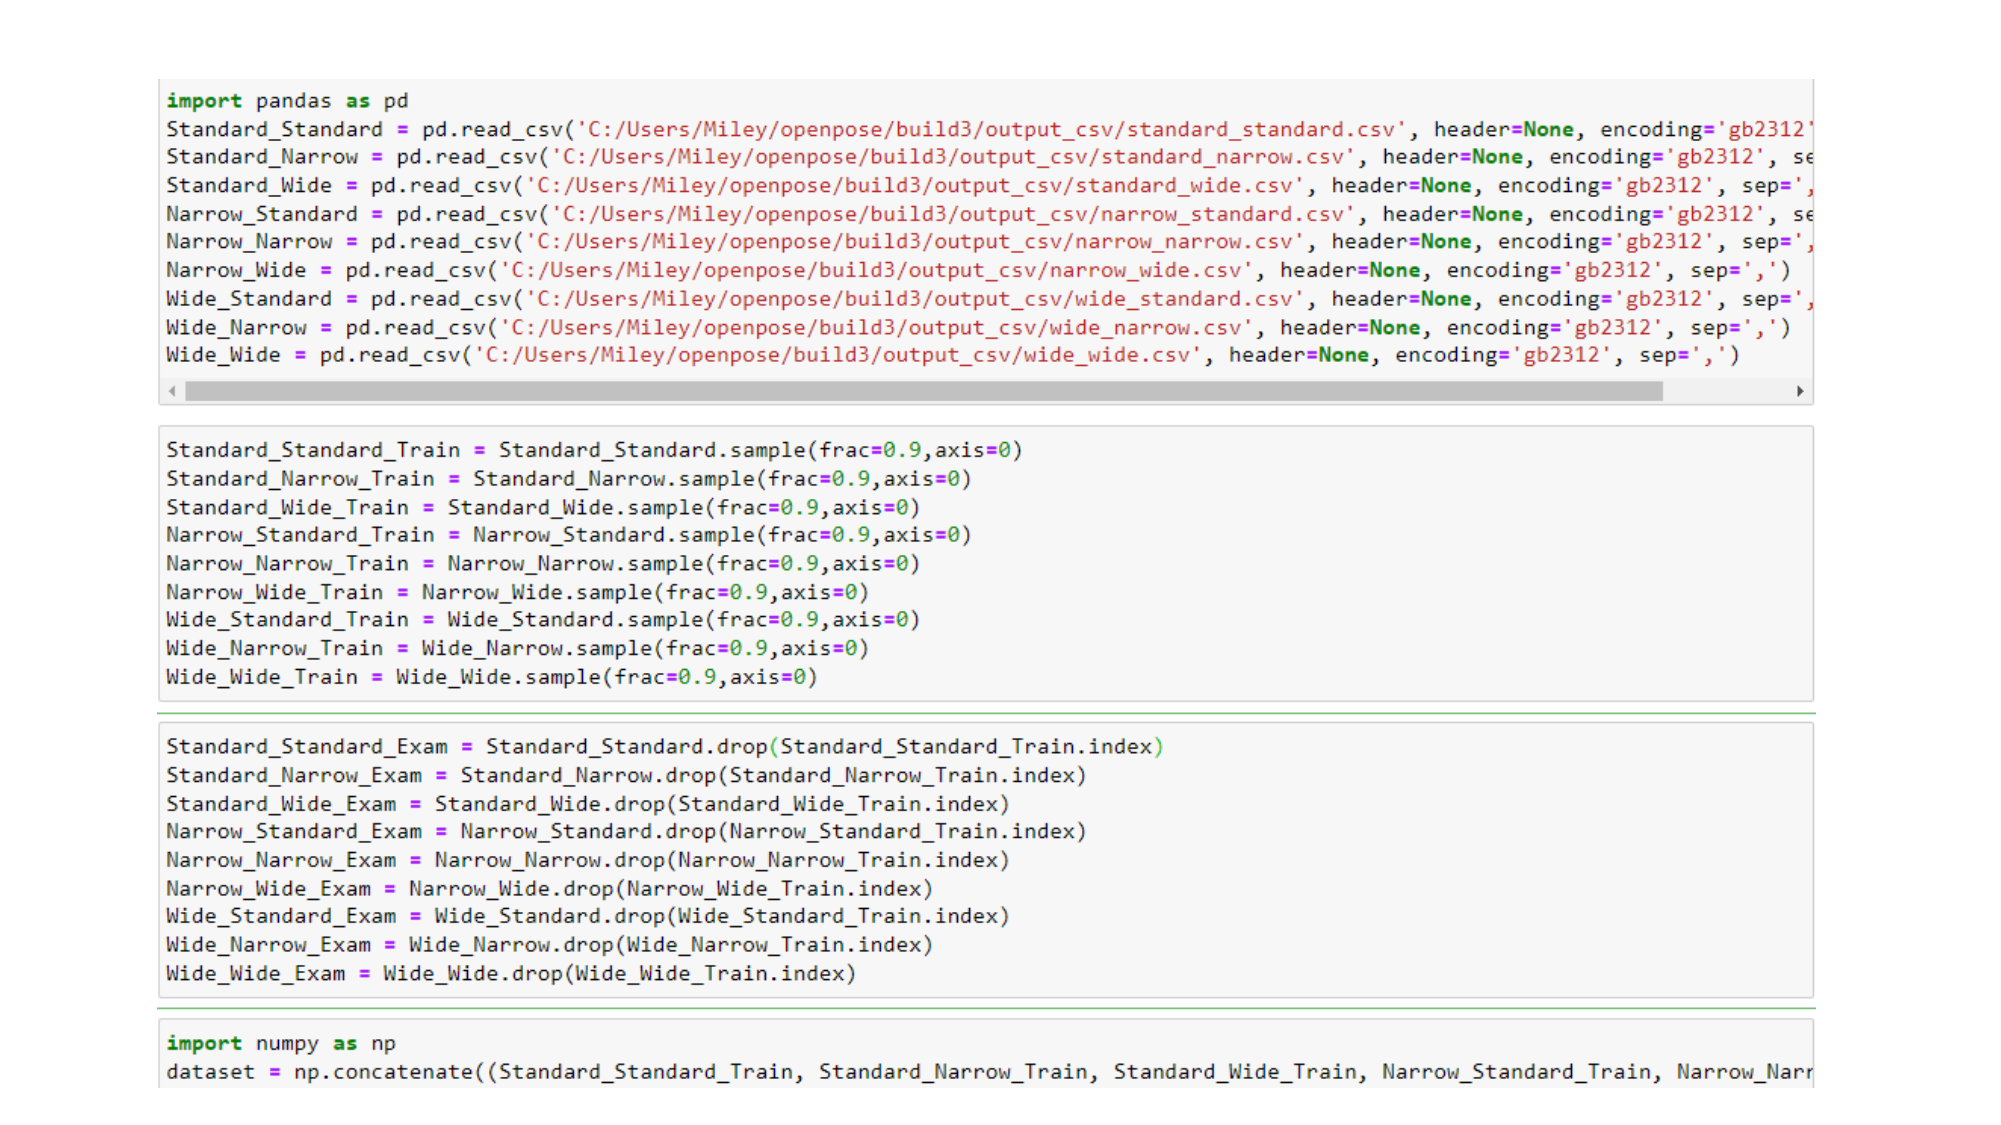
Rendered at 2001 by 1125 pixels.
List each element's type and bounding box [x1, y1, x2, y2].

picture [157, 79, 1816, 1088]
